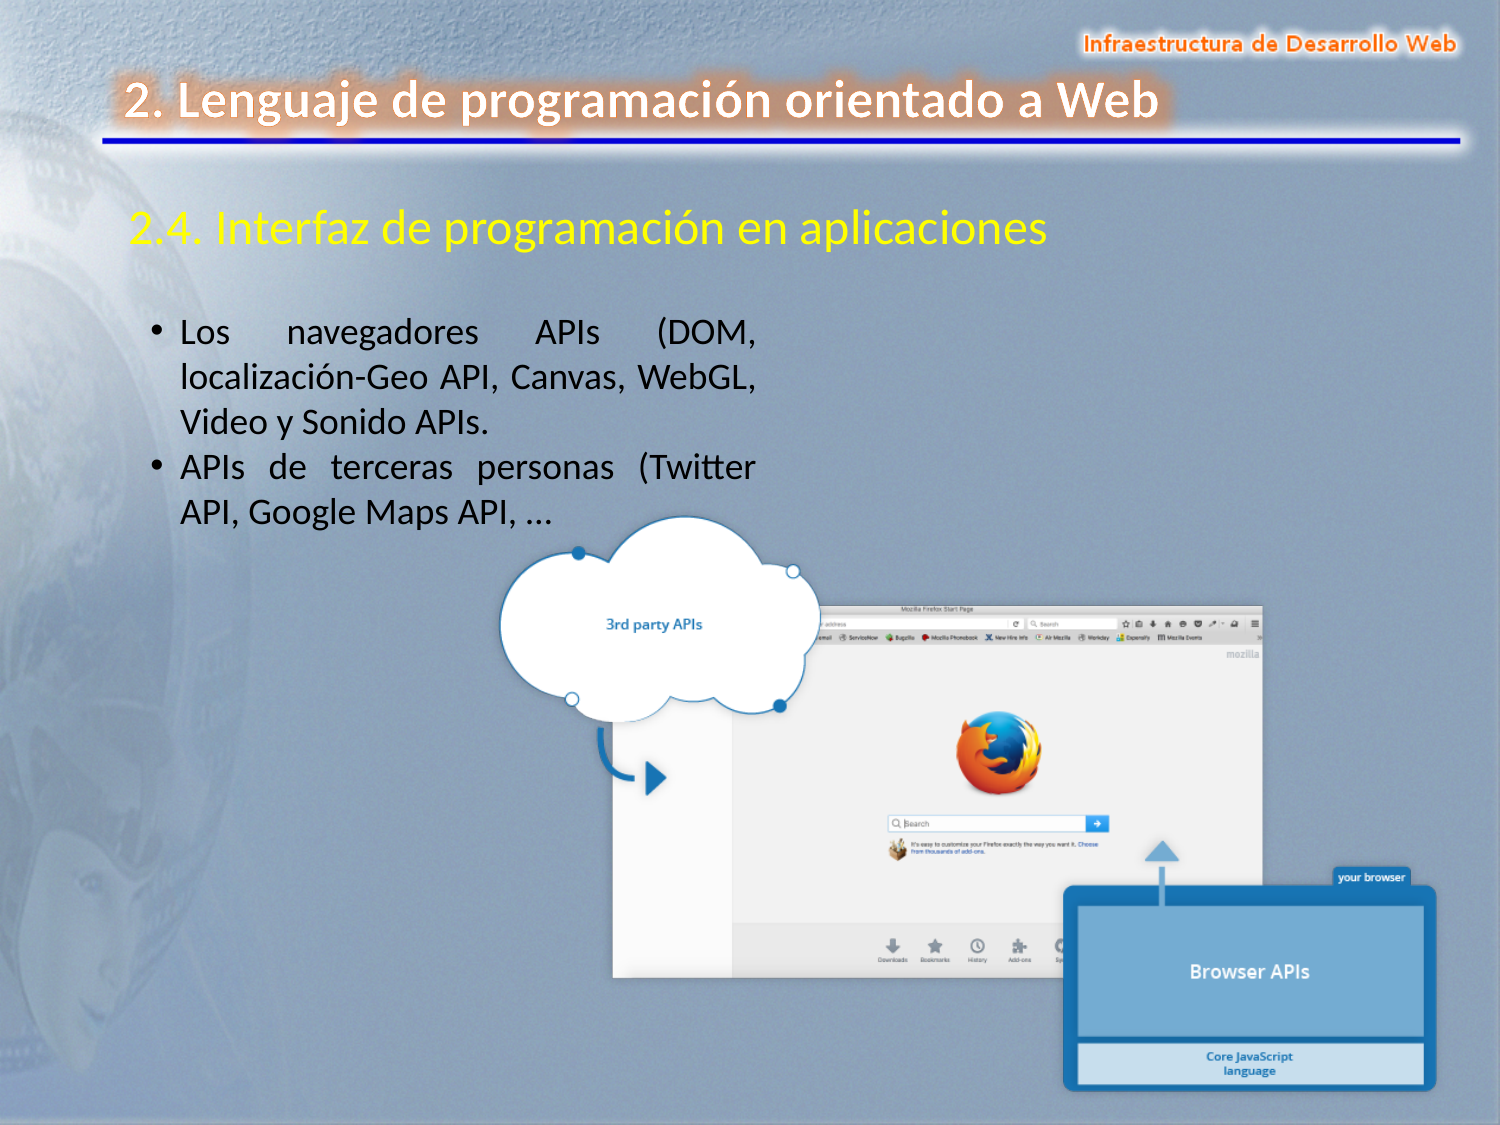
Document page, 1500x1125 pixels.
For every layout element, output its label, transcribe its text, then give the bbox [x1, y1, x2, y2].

text_box Los navegadores APIs (DOM, localización-Geo API, Canvas, WebGL, Video y Sonido APIs. APIs de terceras personas (Twitter API, Google Maps API, … [135, 299, 772, 630]
picture [0, 0, 1500, 1125]
text_box 2.4. Interfaz de programación en aplicaciones [113, 186, 1063, 262]
